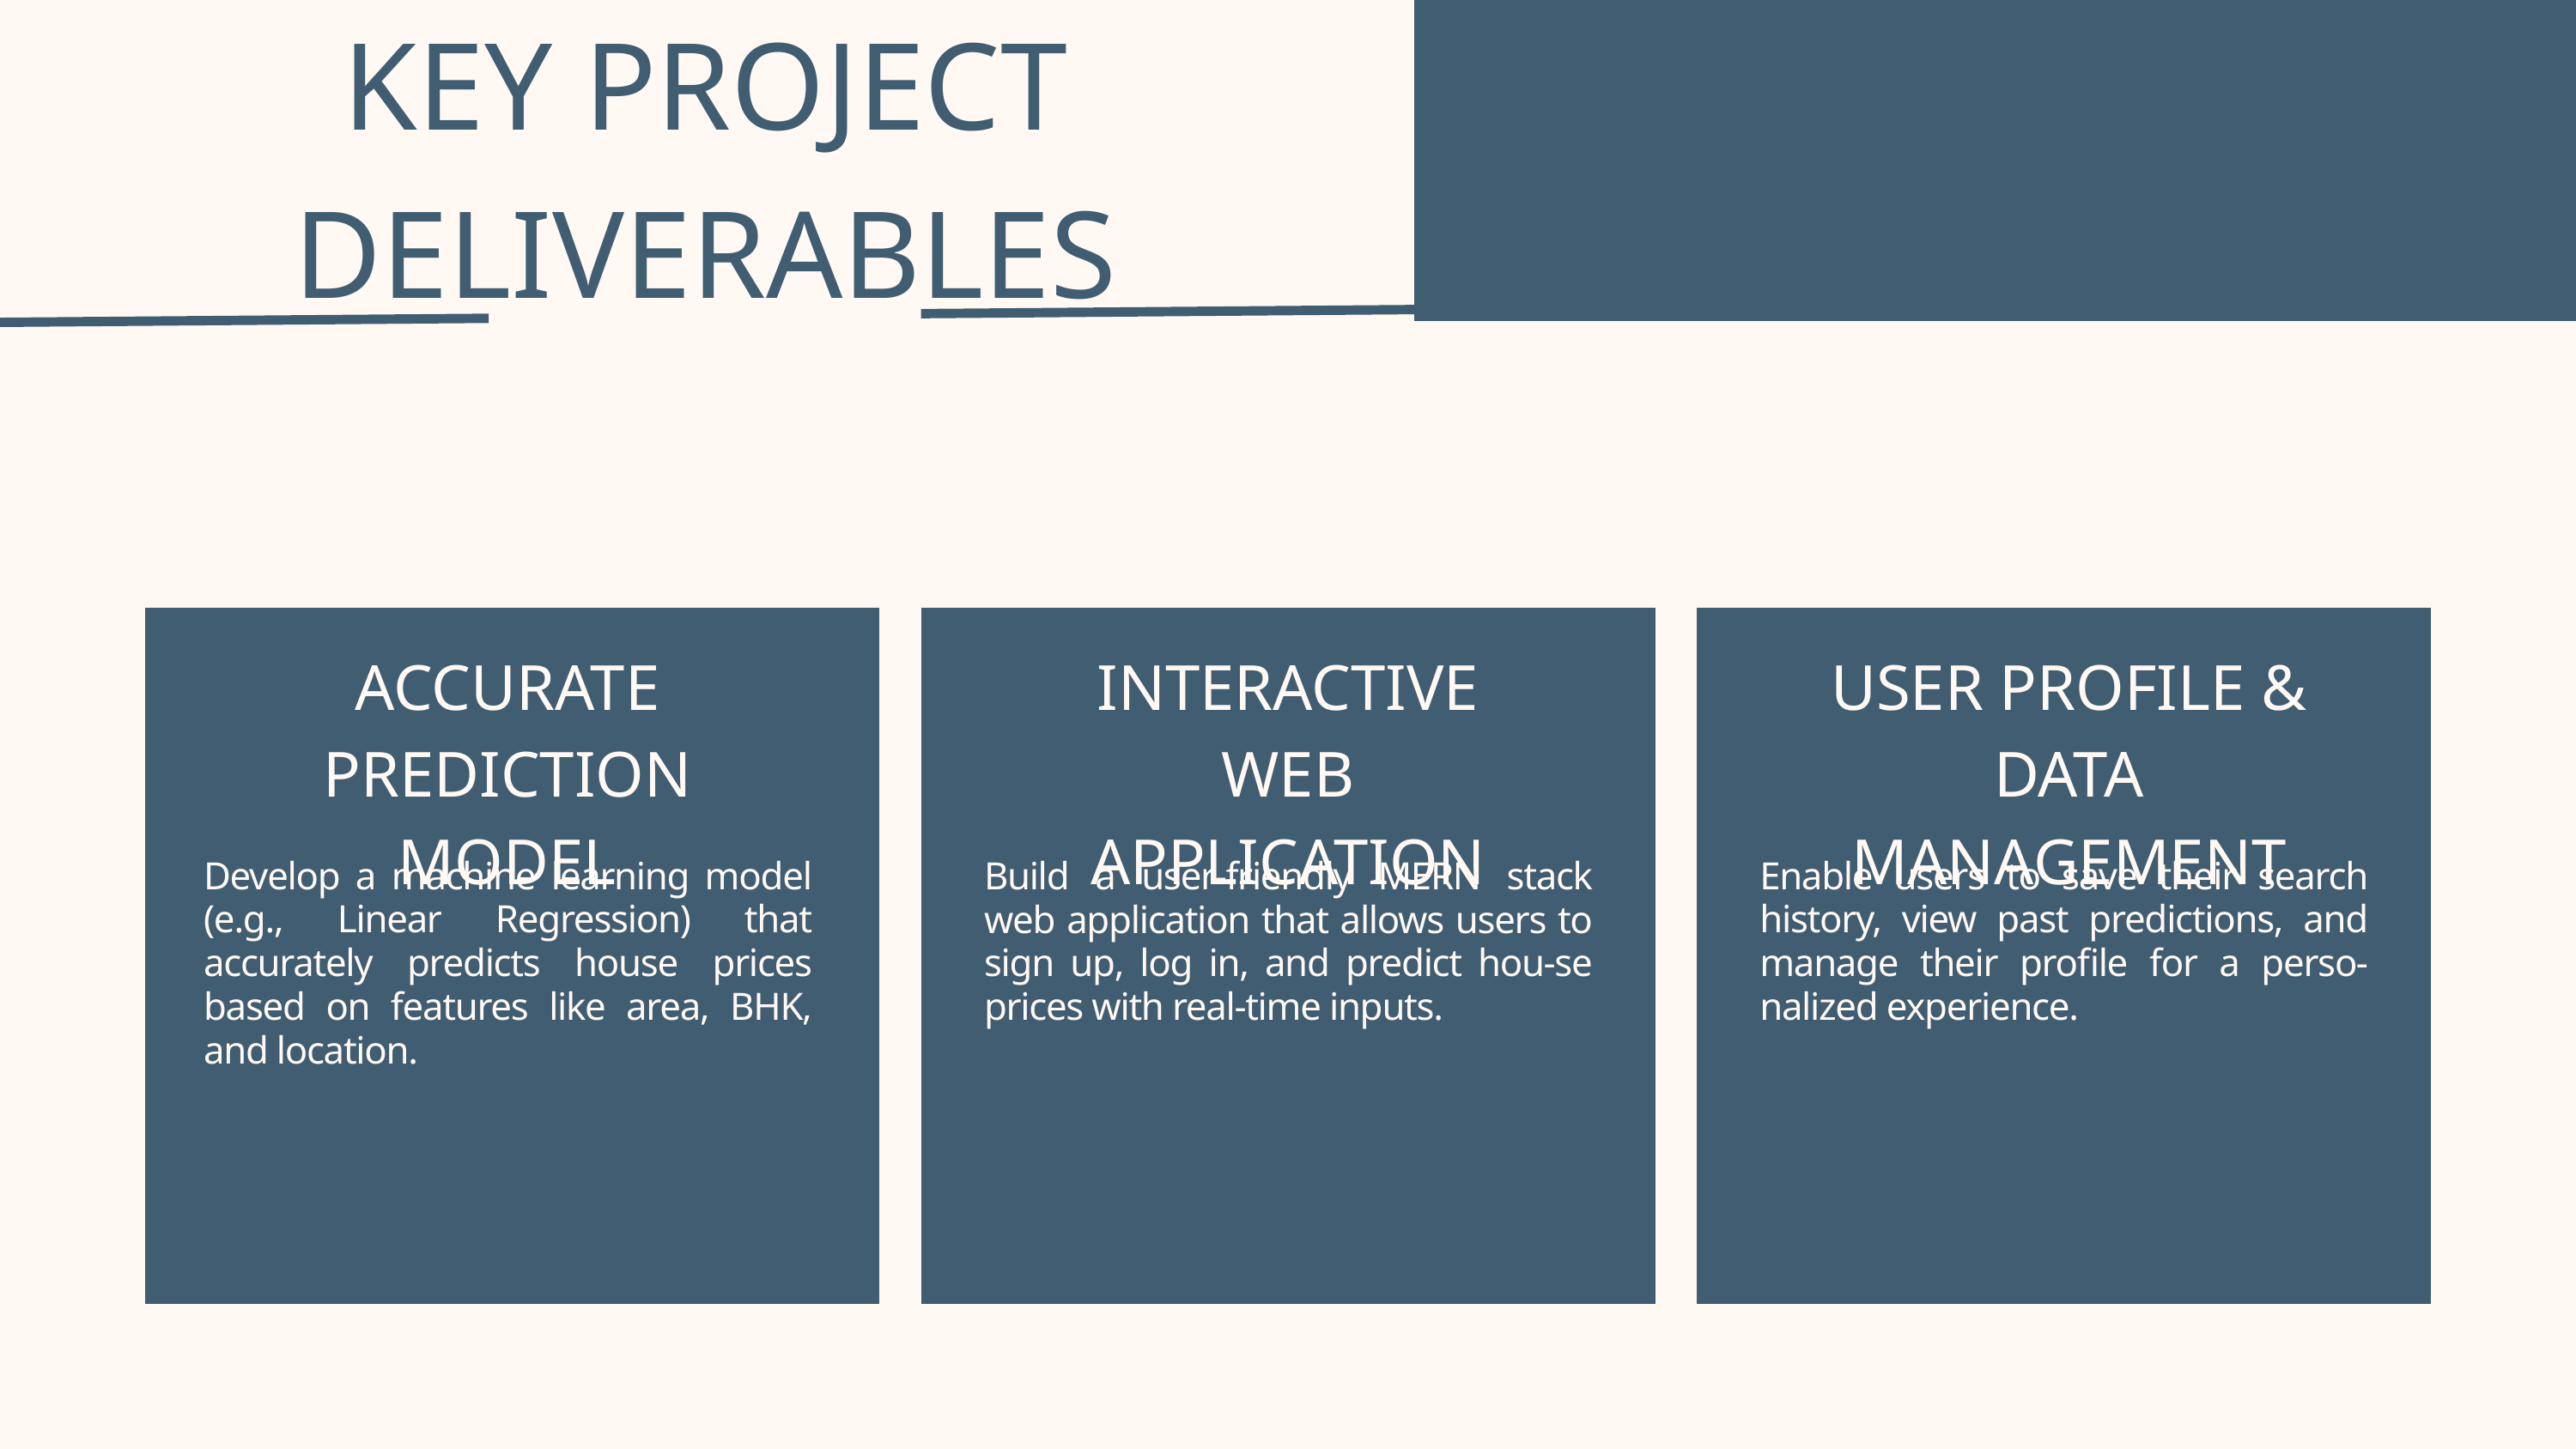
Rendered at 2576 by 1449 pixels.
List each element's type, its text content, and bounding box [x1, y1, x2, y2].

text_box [920, 607, 1656, 1304]
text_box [144, 607, 879, 1304]
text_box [1697, 607, 2432, 1304]
text_box KEY PROJECT DELIVERABLES [102, 0, 1309, 323]
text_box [1414, 0, 2576, 322]
